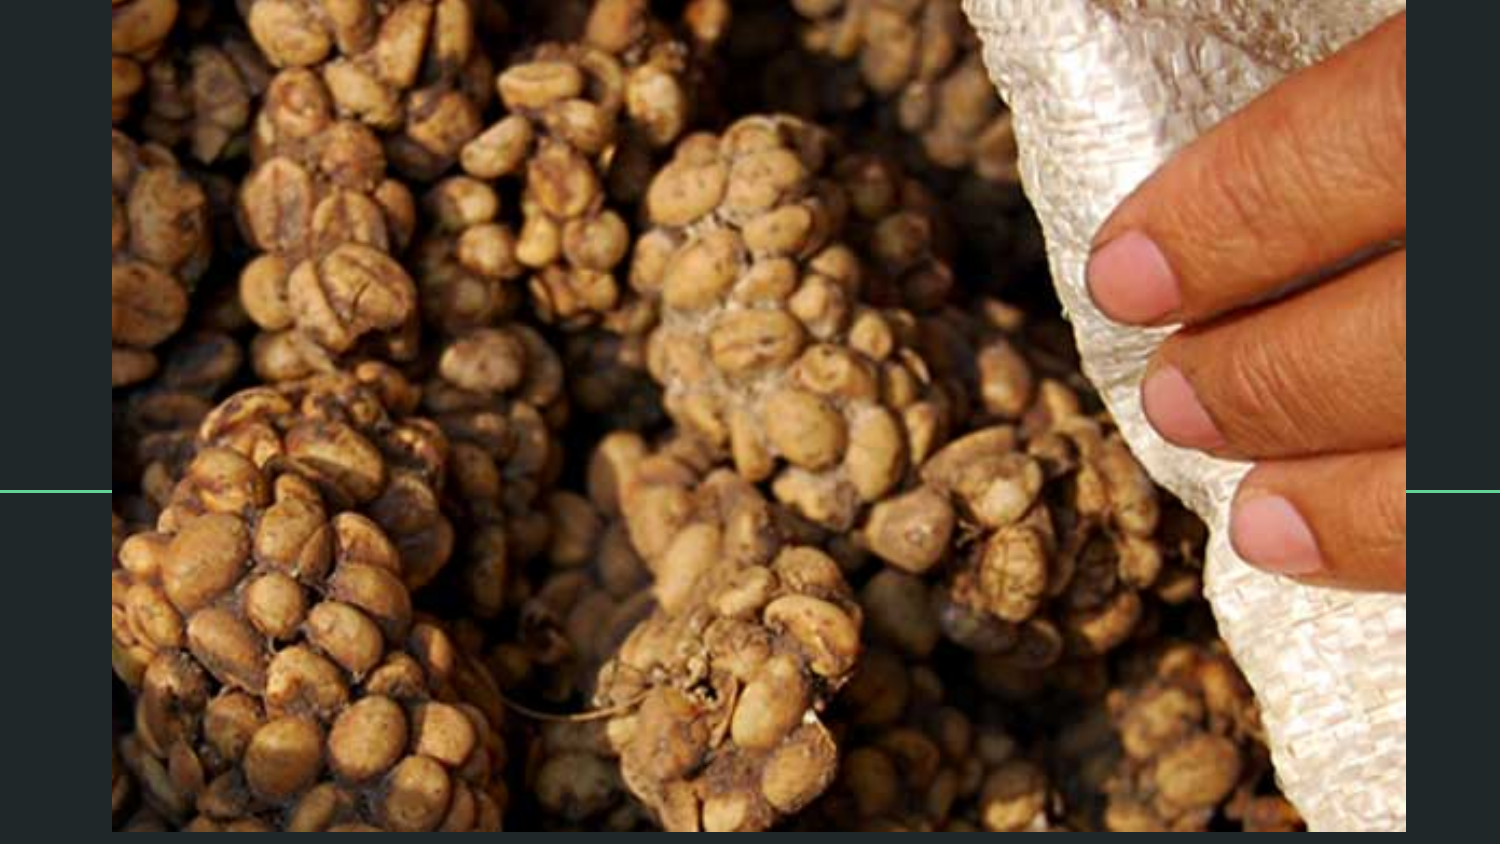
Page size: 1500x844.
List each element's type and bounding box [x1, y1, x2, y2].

picture [112, 0, 1406, 833]
